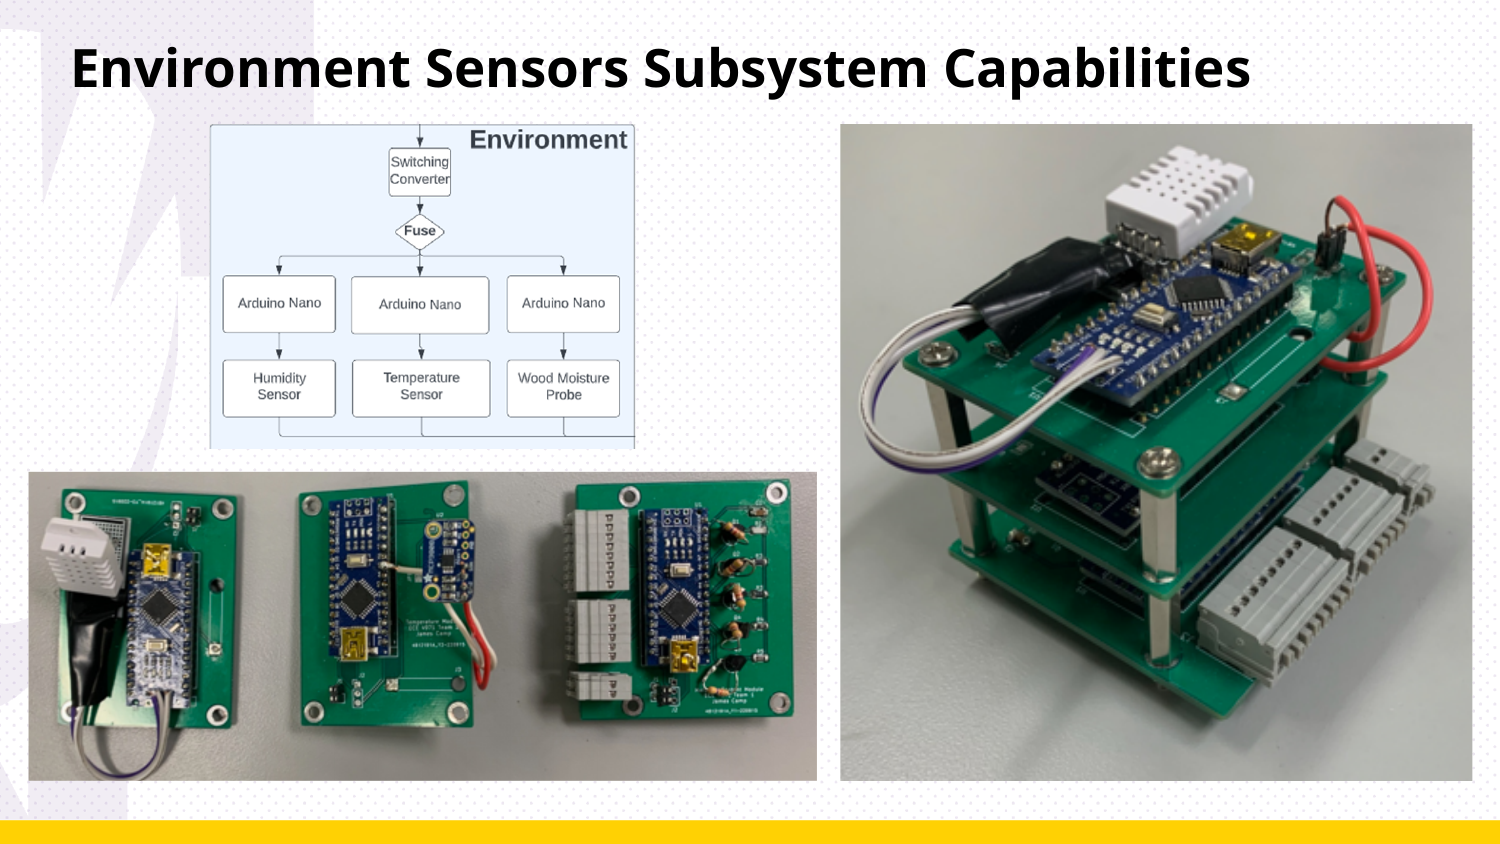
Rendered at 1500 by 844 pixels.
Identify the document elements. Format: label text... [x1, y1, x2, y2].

picture [0, 0, 1500, 844]
title Environment Sensors Subsystem Capabilities [59, 17, 1354, 125]
